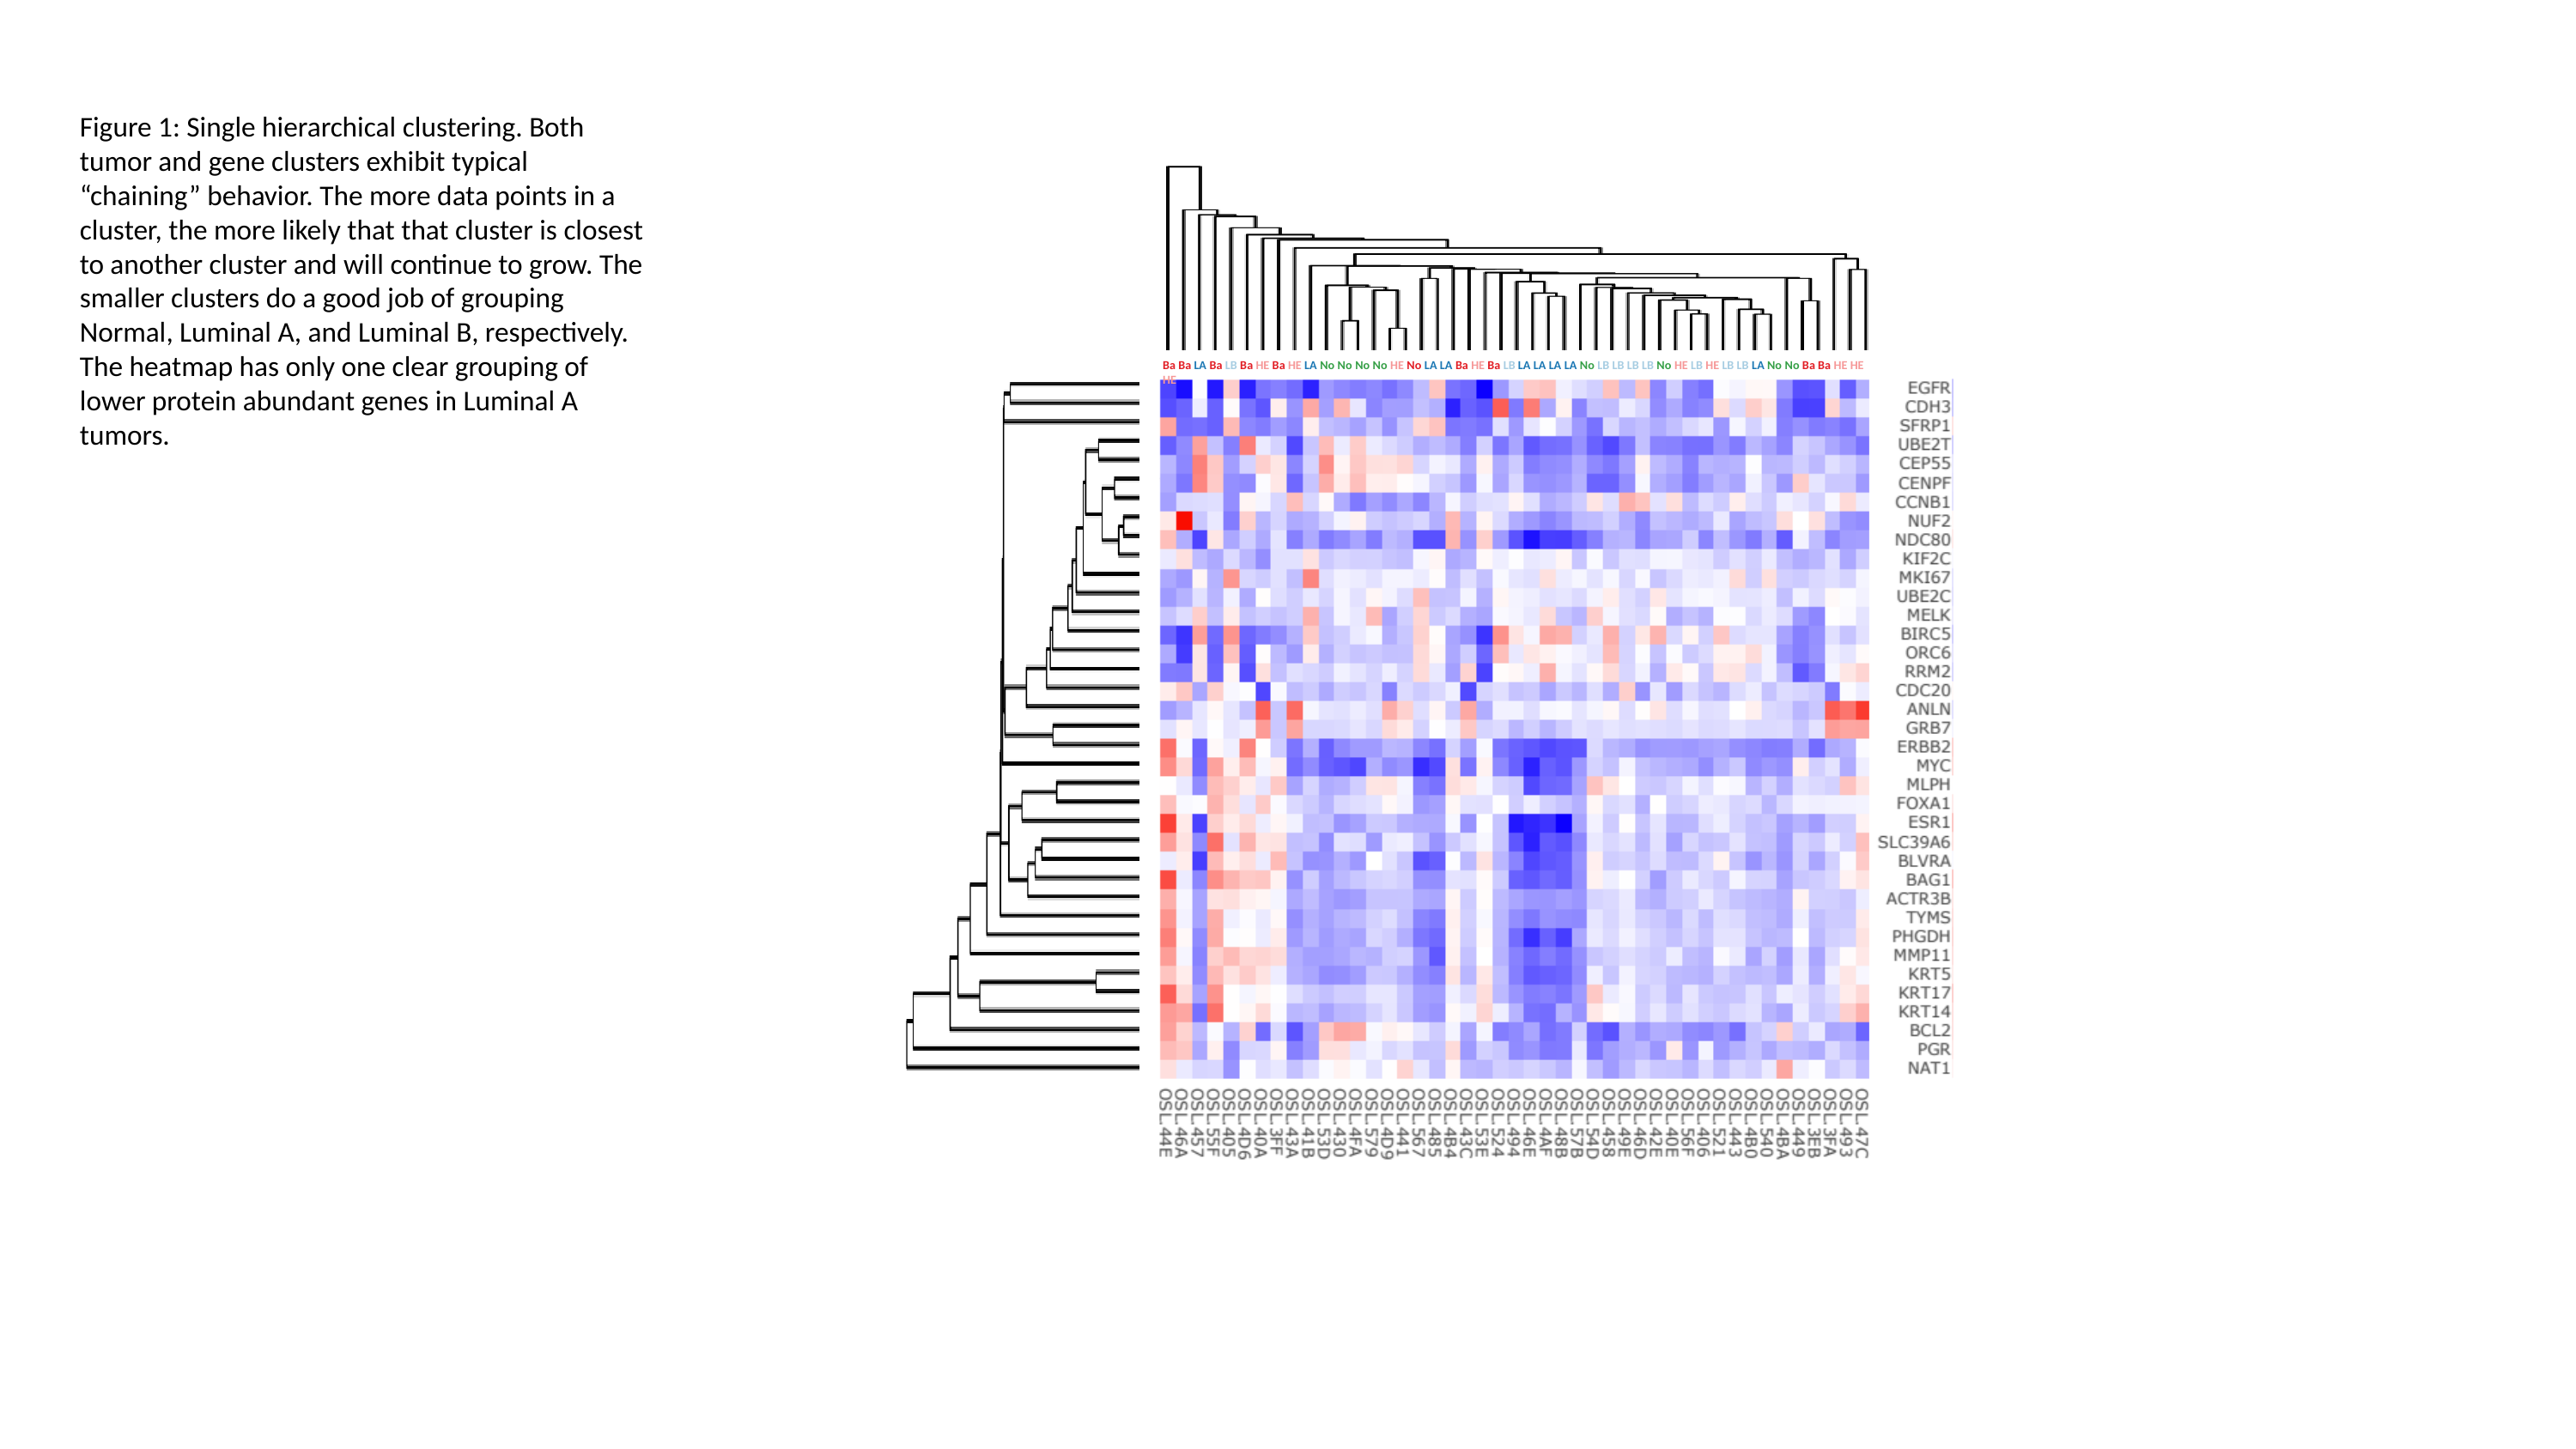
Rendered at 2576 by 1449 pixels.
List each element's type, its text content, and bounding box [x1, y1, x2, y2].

picture [897, 376, 1139, 1073]
text_box Figure 1: Single hierarchical clustering. Both tumor and gene clusters exhibit typical “chaining” behavior. The more data points in a cluster, the more likely that that cluster is closest to another cluster and will continue to grow. The smaller clusters do a good job of grouping Normal, Luminal A, and Luminal B, respectively. The heatmap has only one clear grouping of lower protein abundant genes in Luminal A tumors. [67, 101, 663, 458]
picture [1158, 366, 1953, 1192]
picture [1163, 160, 1869, 350]
text_box Ba Ba LA Ba LB Ba HE Ba HE LA No No No No HE No LA LA Ba HE Ba LB LA LA LA LA No LB LB LB LB No HE LB HE LB LB LA No No Ba Ba HE HE HE [1150, 350, 1886, 393]
